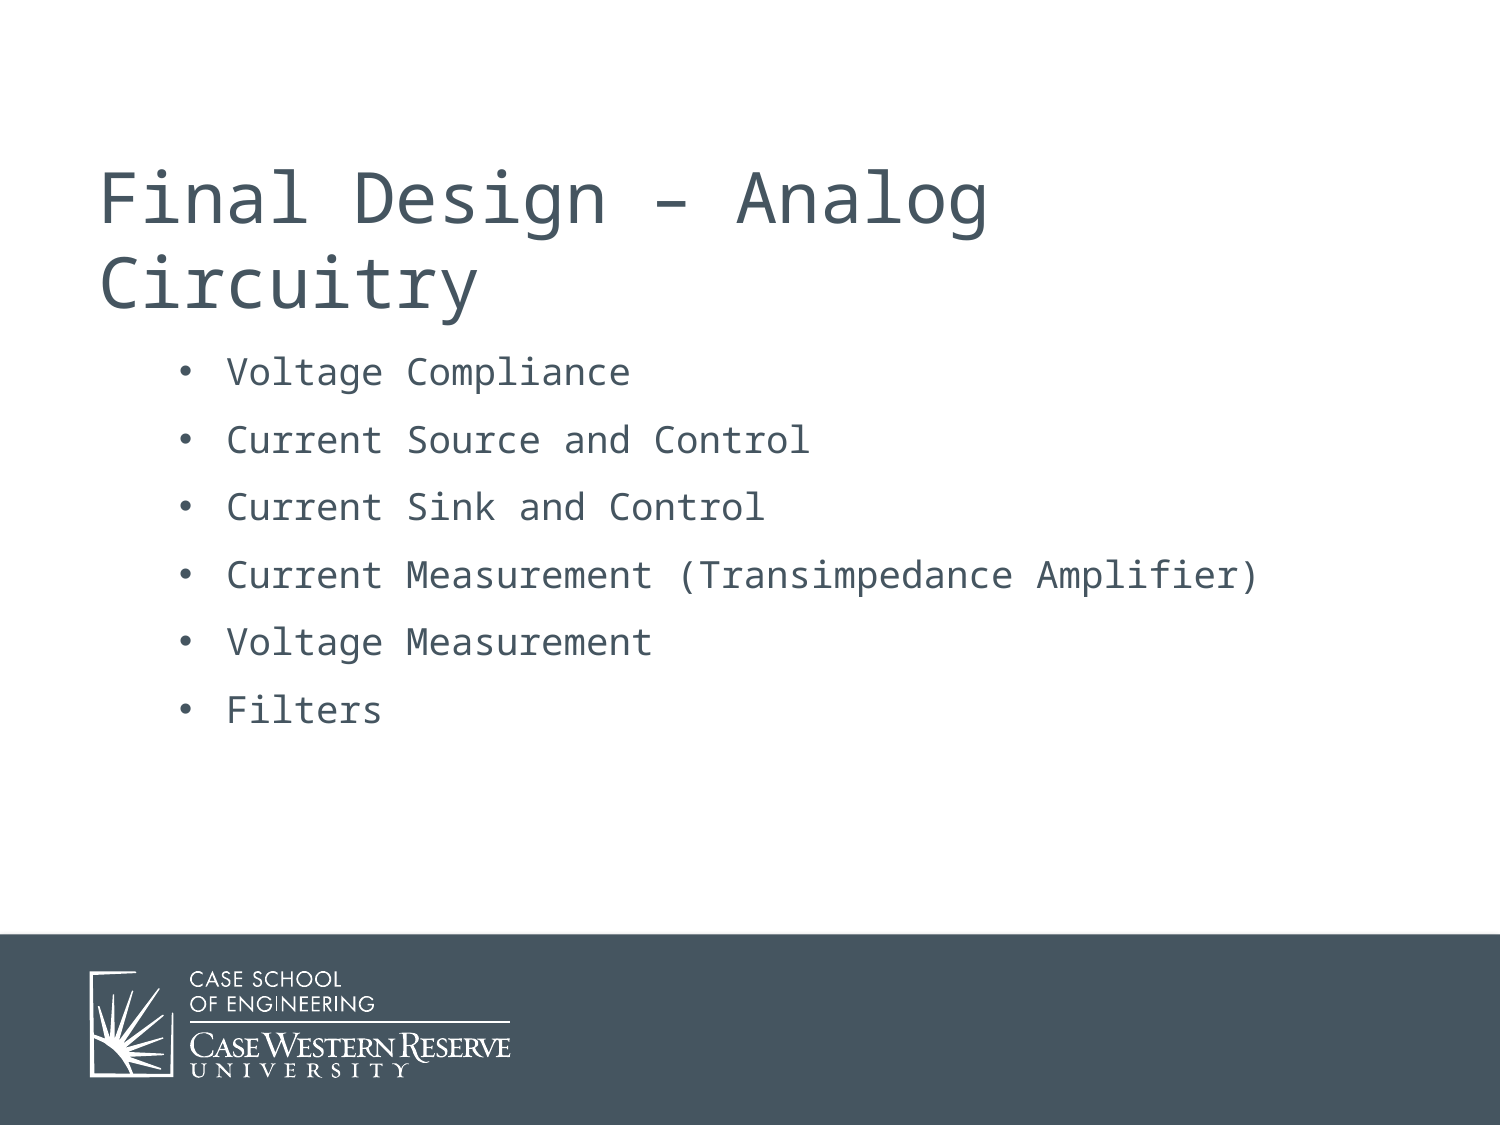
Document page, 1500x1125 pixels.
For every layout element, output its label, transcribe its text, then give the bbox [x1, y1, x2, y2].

text_box [0, 934, 1500, 1125]
text_box Final Design – Analog Circuitry [83, 145, 1234, 331]
picture [89, 970, 511, 1078]
text_box Voltage Compliance Current Source and Control Current Sink and Control Current Measurement (Transimpedance Amplifier) Voltage Measurement Filters [164, 318, 1328, 739]
